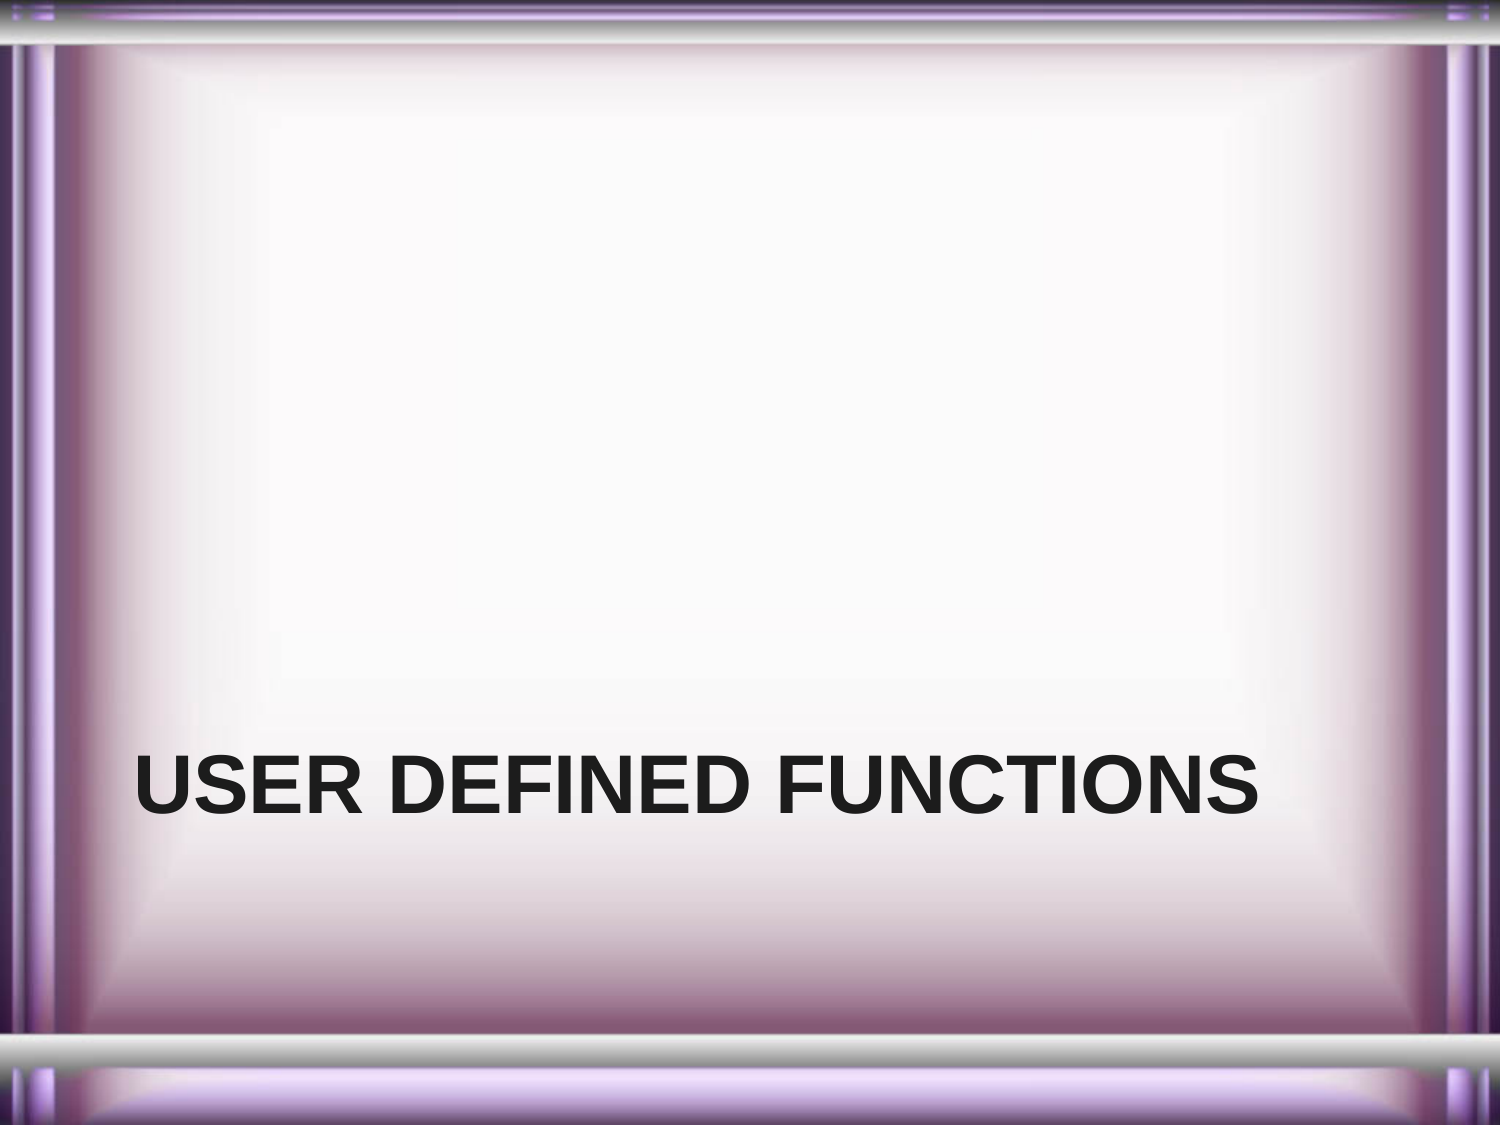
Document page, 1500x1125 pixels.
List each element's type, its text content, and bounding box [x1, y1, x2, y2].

title User defined functions [118, 722, 1394, 947]
picture [0, 0, 1500, 1125]
